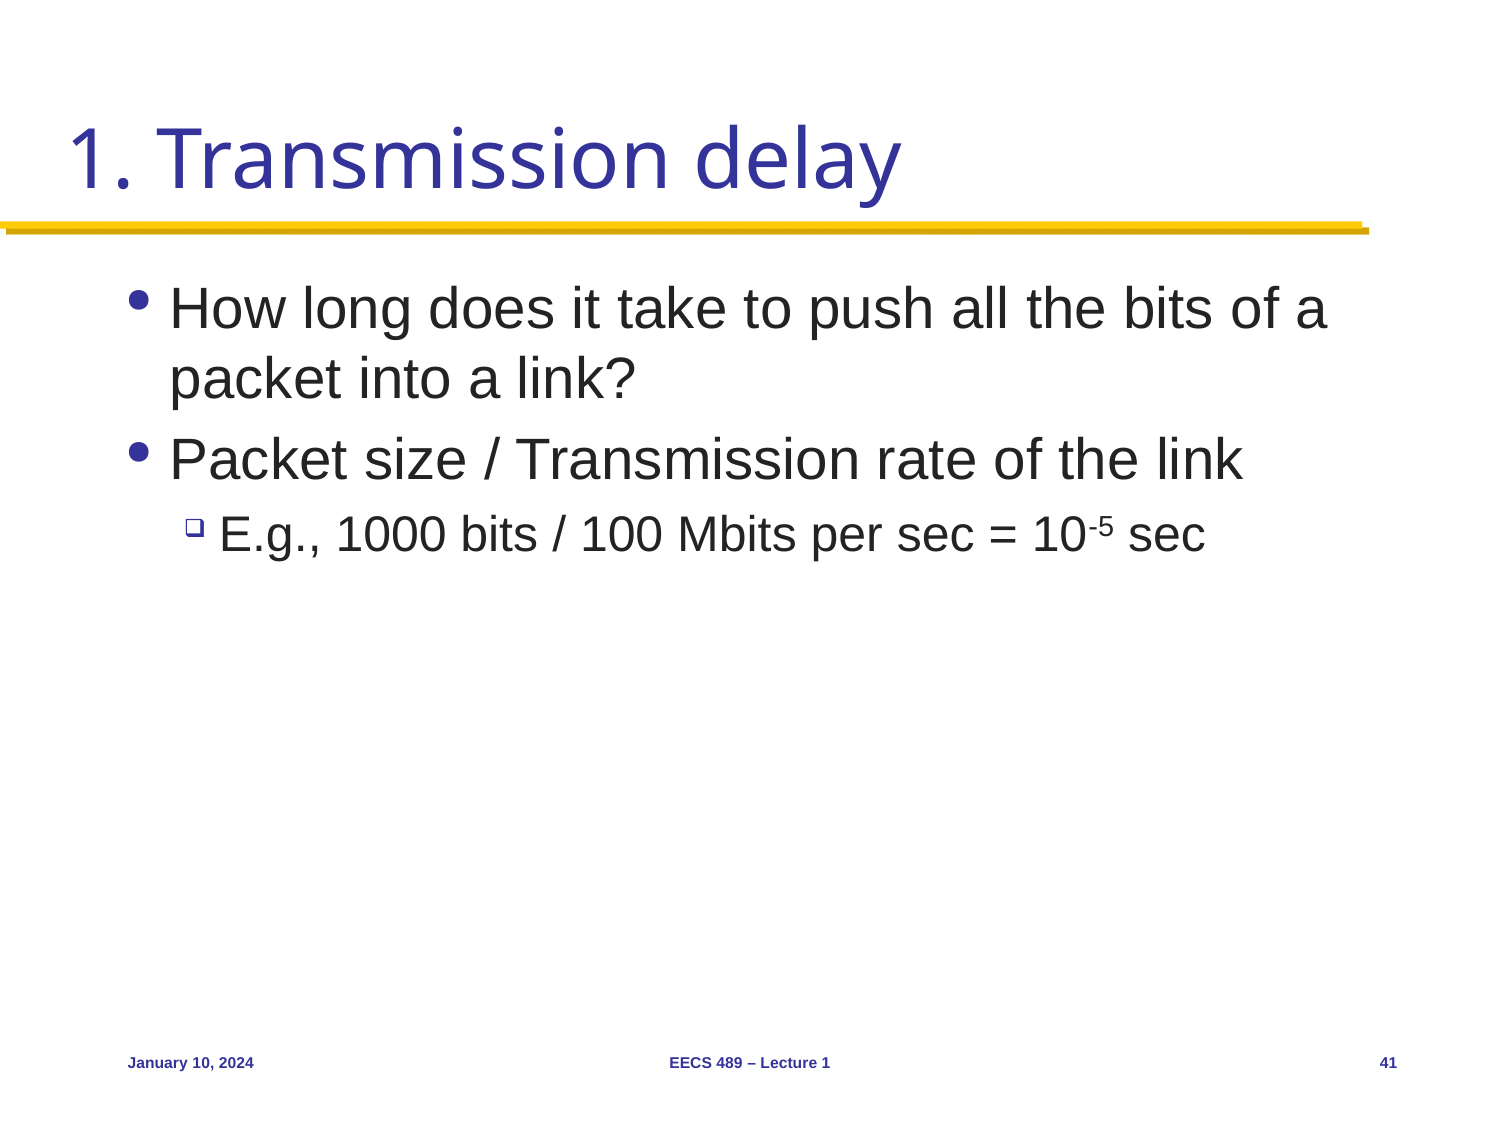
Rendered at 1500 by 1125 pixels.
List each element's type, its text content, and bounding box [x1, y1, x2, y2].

slide_number 41 [1312, 1024, 1413, 1101]
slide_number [112, 1024, 426, 1101]
list How long does it take to push all the bits of a packet into a link? Packet size / Transmission rate of the link E.g., 1000 bits / 100 Mbits per sec = 10-5 sec [112, 262, 1413, 988]
title 1. Transmission delay [49, 24, 1451, 213]
footer EECS 489 – Lecture 1 [512, 1024, 988, 1101]
